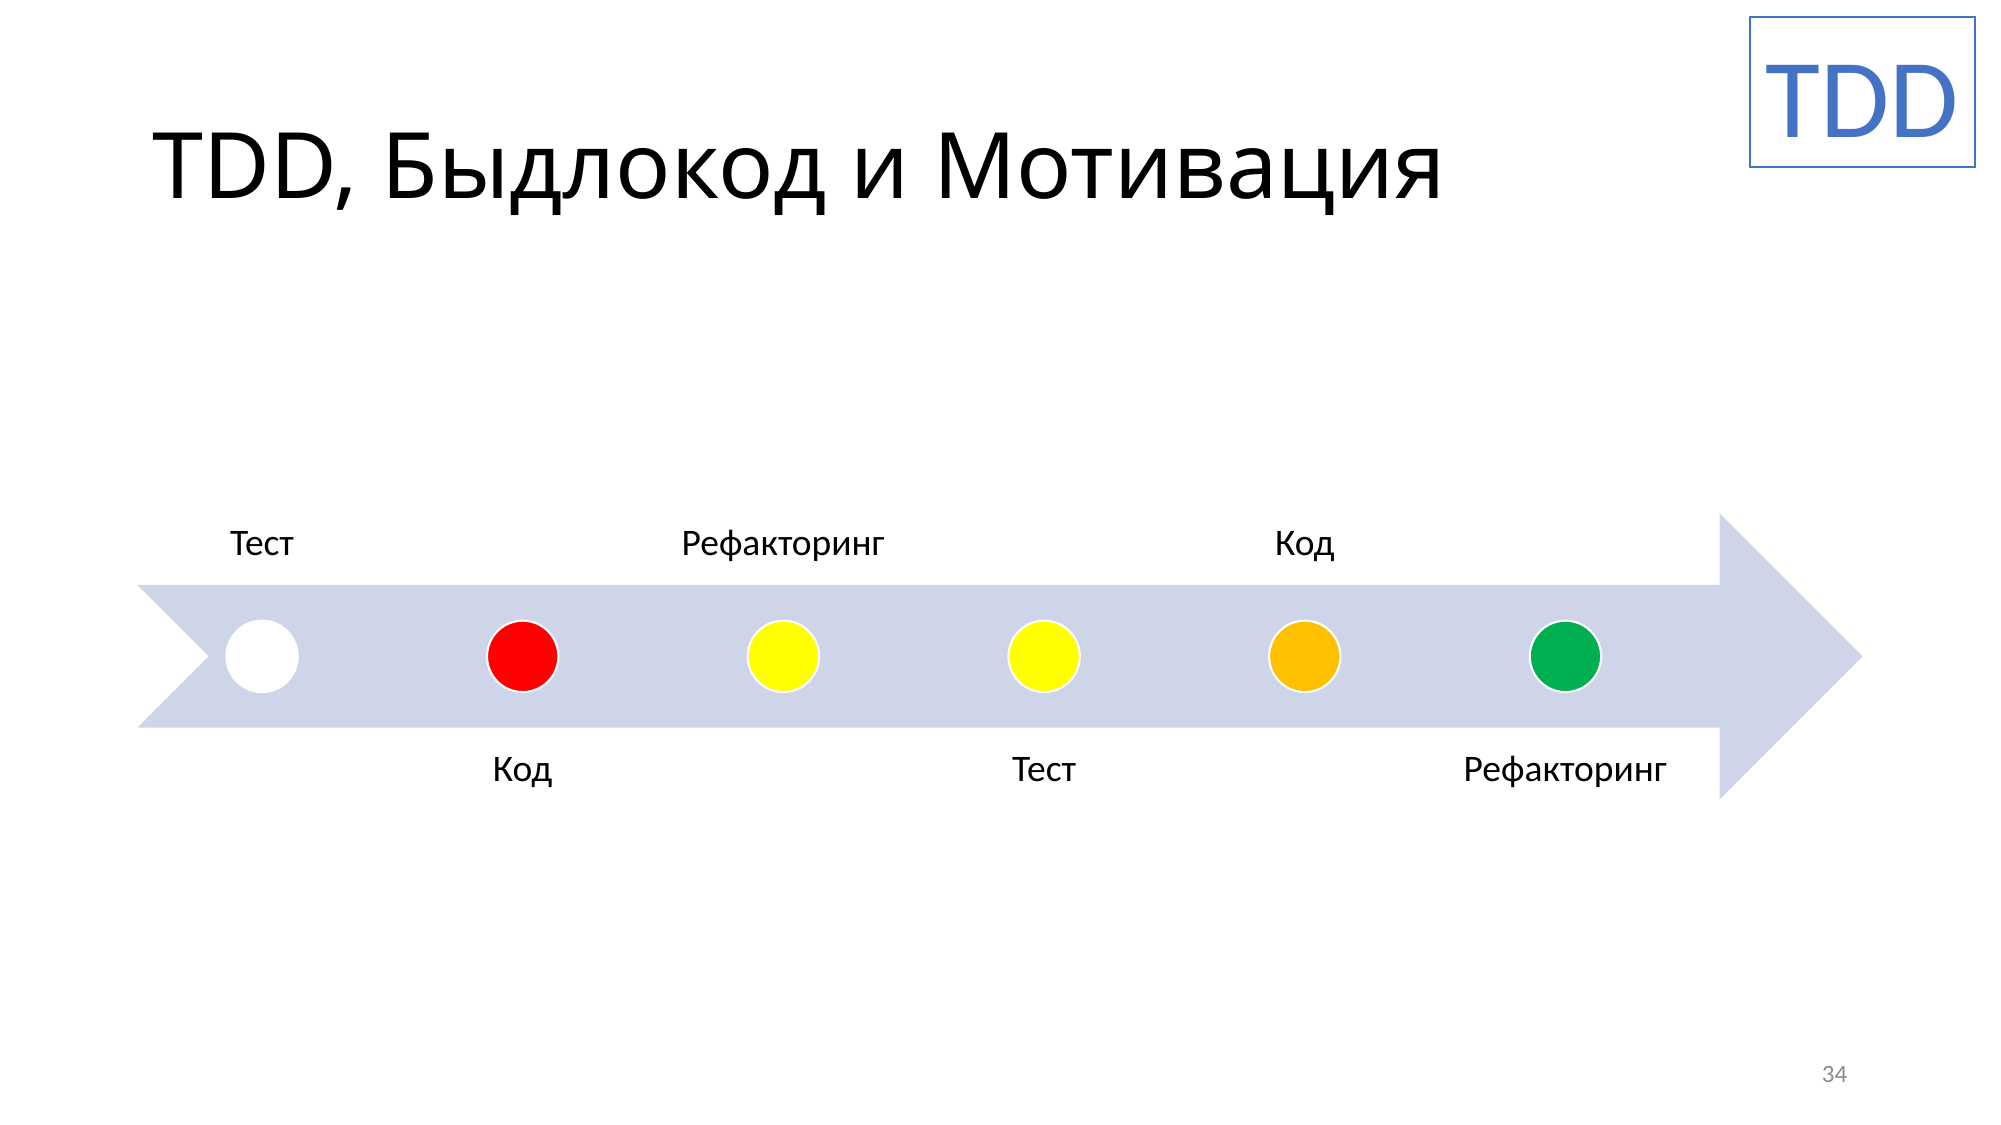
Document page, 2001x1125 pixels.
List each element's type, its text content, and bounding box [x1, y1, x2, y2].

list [137, 299, 1863, 1014]
title TDD, Быдлокод и Мотивация [137, 59, 1863, 278]
slide_number 34 [1412, 1042, 1863, 1103]
text_box TDD [1749, 16, 1976, 168]
